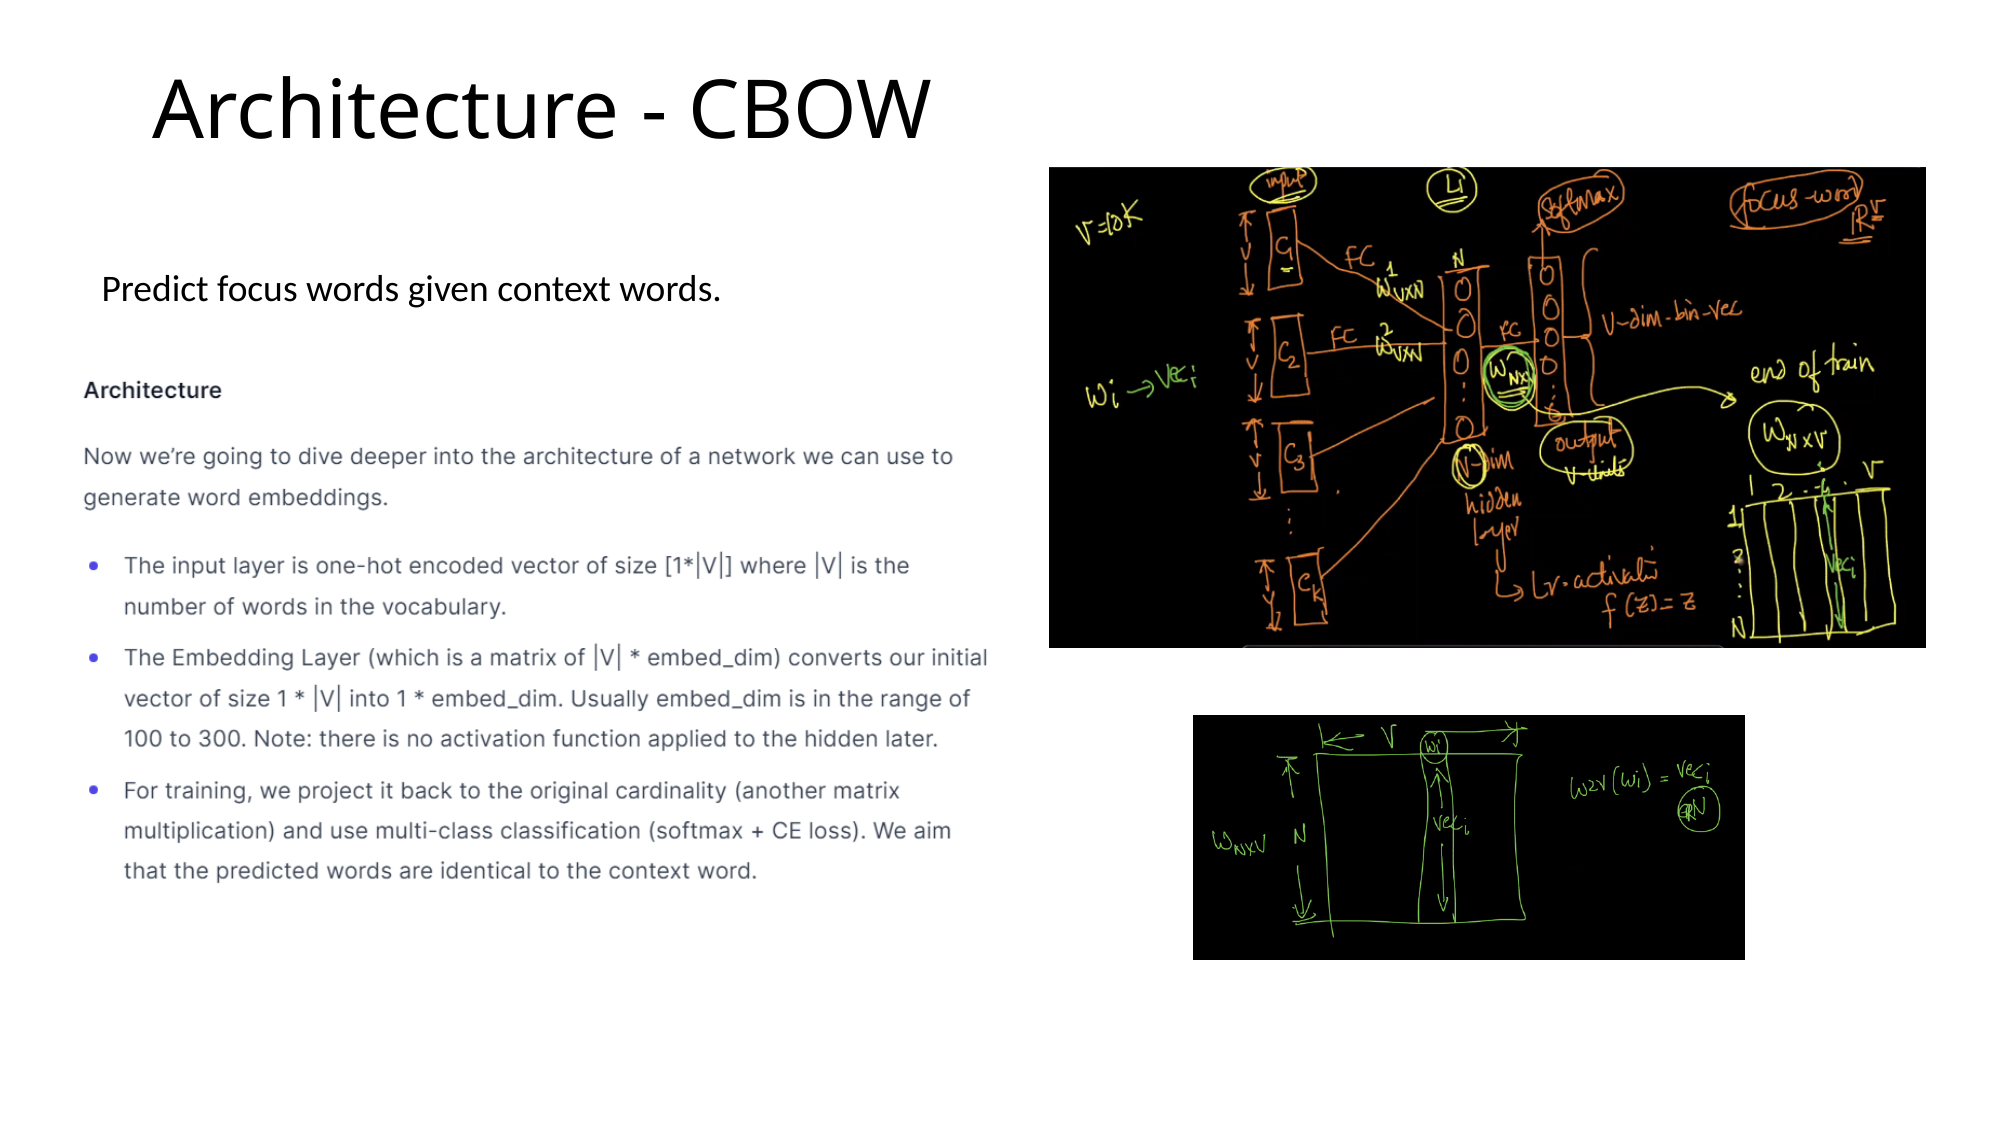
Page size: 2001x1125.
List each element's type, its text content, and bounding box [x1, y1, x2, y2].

picture [1193, 715, 1745, 960]
picture [72, 370, 1000, 924]
title Architecture - CBOW [137, 59, 951, 166]
picture [1049, 165, 1926, 648]
text_box Predict focus words given context words. [86, 256, 738, 317]
